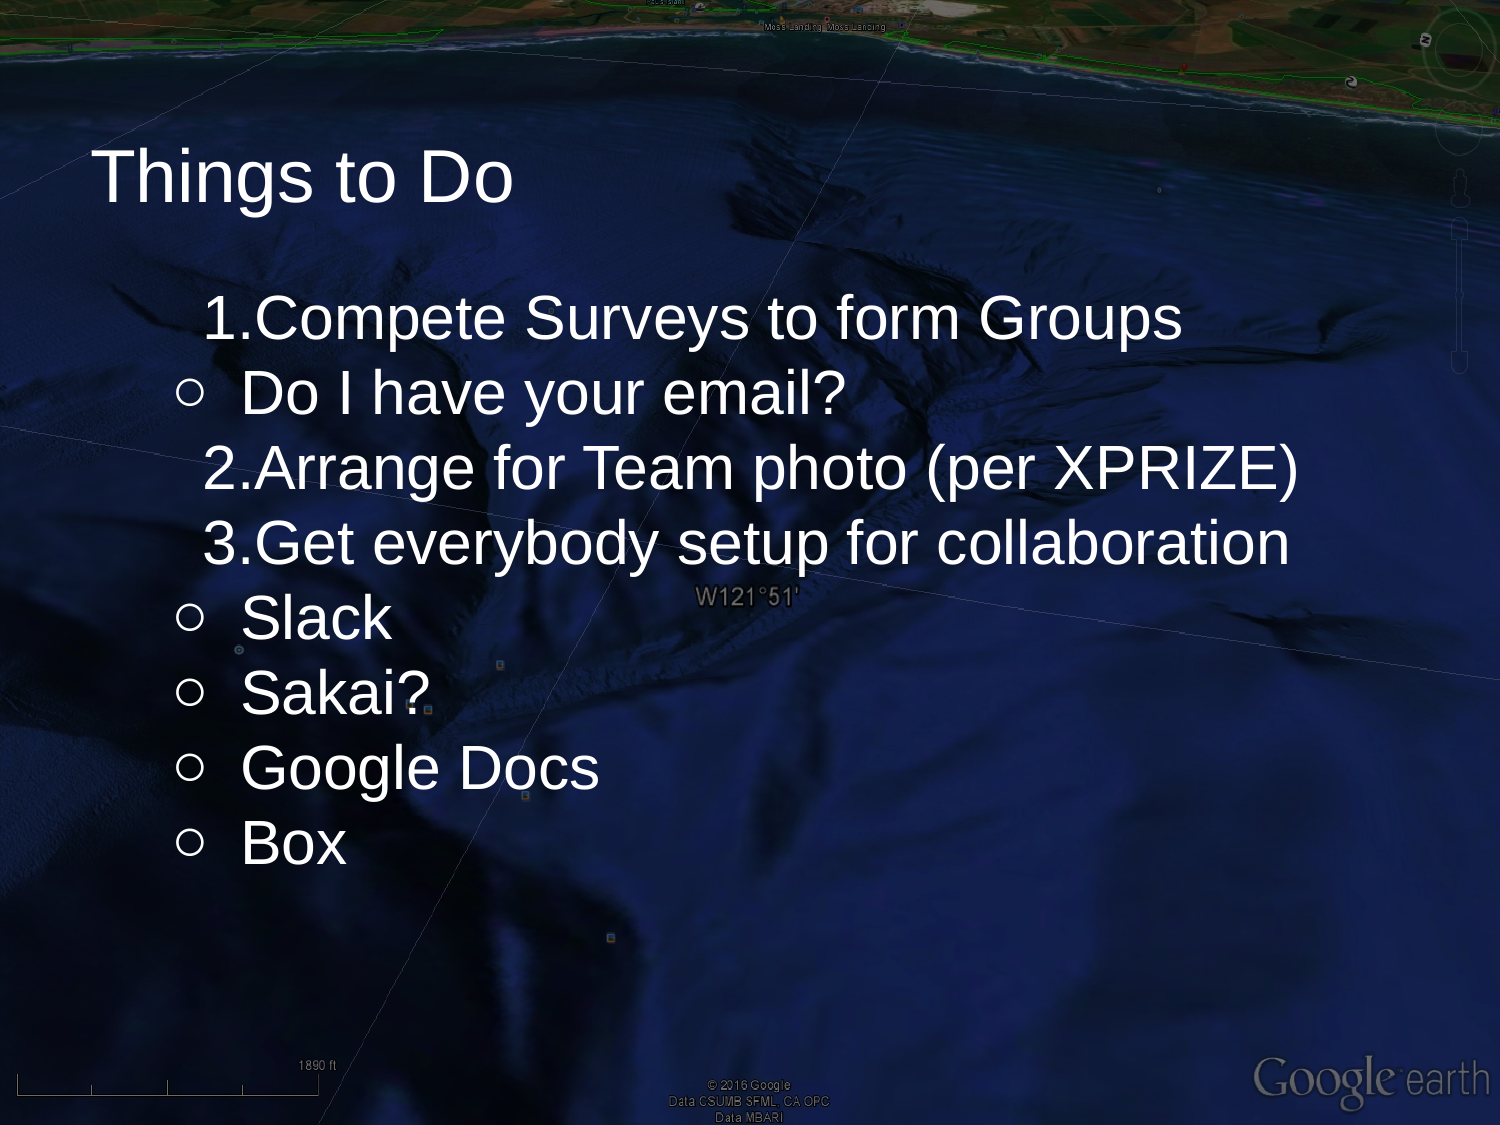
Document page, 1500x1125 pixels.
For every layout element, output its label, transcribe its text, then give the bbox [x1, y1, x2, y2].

picture [0, 0, 1500, 1125]
title Things to Do [75, 45, 1425, 233]
list Compete Surveys to form Groups Do I have your email? Arrange for Team photo (per XPRIZE) Get everybody setup for collaboration Slack Sakai? Google Docs Box [75, 262, 1425, 1078]
